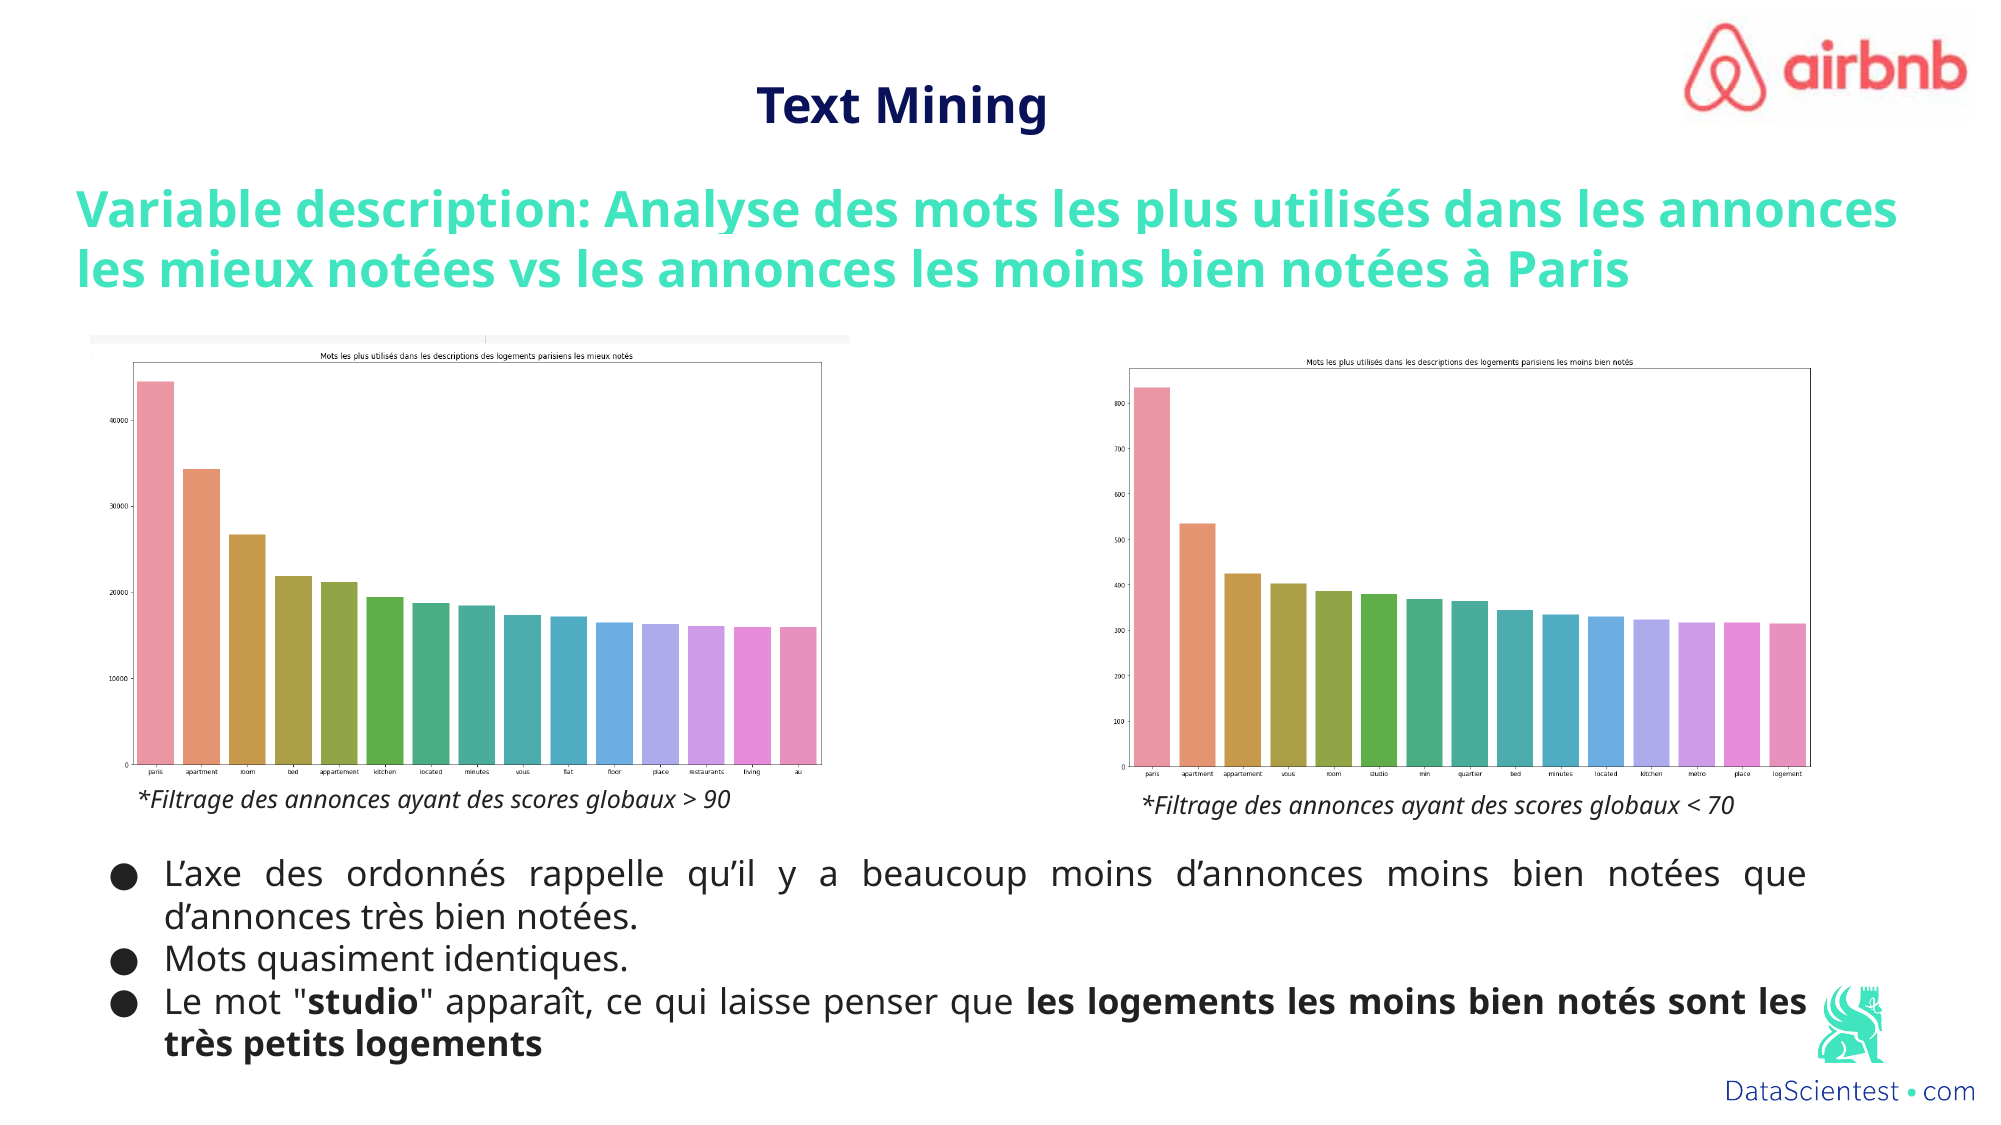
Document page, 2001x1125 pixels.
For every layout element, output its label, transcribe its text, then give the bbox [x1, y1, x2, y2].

text_box *Filtrage des annonces ayant des scores globaux < 70 [1125, 774, 1851, 983]
text_box Variable description: Analyse des mots les plus utilisés dans les annonces les mieux notées vs les annonces les moins bien notées à Paris [61, 162, 1939, 313]
picture [90, 334, 851, 791]
picture [1681, 9, 1971, 125]
picture [1727, 985, 1974, 1101]
text_box Text Mining [756, 73, 1204, 135]
text_box L’axe des ordonnés rappelle qu’il y a beaucoup moins d’annonces moins bien notées que d’annonces très bien notées. Mots quasiment identiques. Le mot "studio" apparaît, ce qui laisse penser que les logements les moins bien notés sont les très petits logements [73, 836, 1824, 1114]
text_box *Filtrage des annonces ayant des scores globaux > 90 [121, 797, 805, 836]
picture [1112, 353, 1824, 790]
